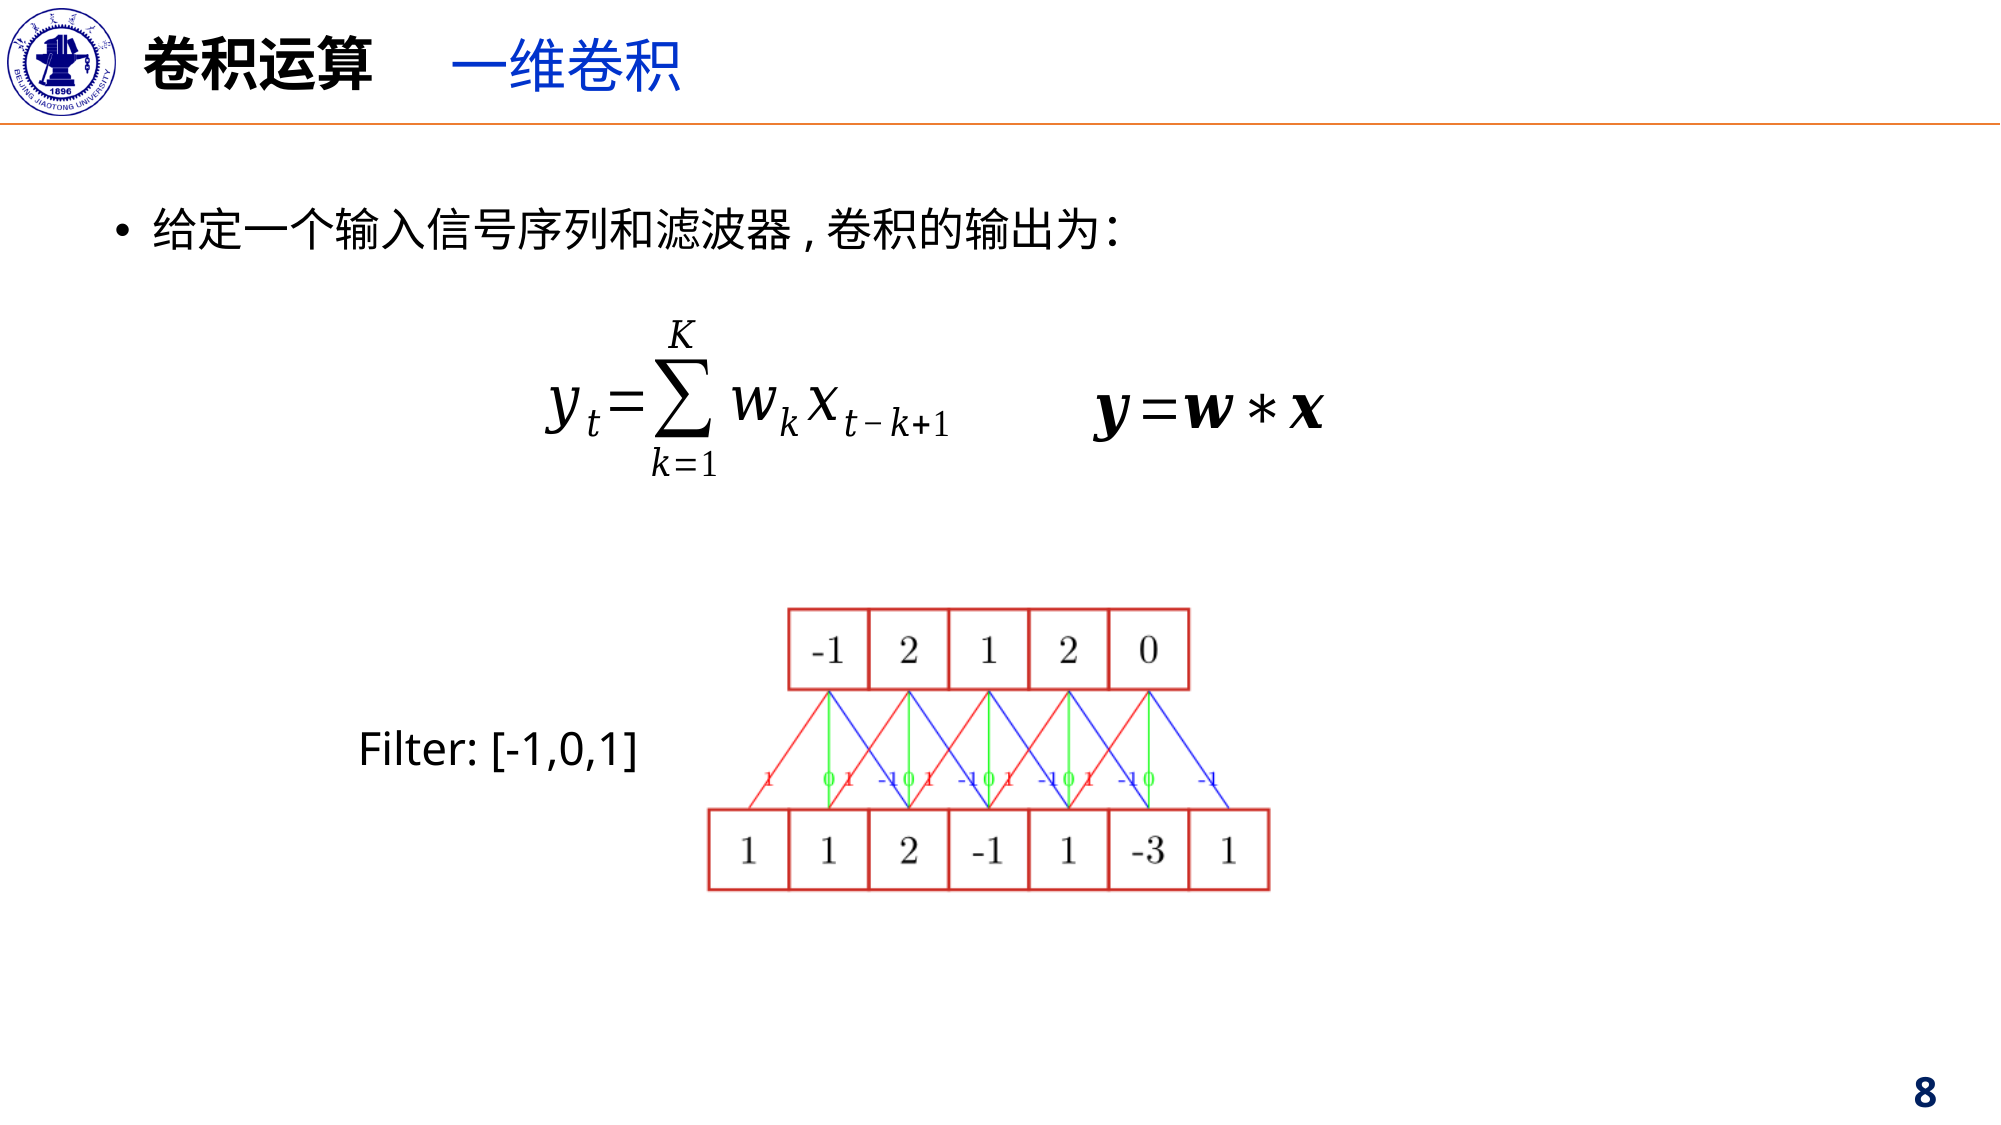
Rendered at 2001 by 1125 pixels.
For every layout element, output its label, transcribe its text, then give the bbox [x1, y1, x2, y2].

text_box 卷积运算 [127, 19, 1958, 105]
text_box 一维卷积 [435, 29, 1279, 111]
picture [7, 8, 116, 116]
picture [700, 597, 1279, 906]
text_box Filter: [-1,0,1] [342, 711, 654, 782]
